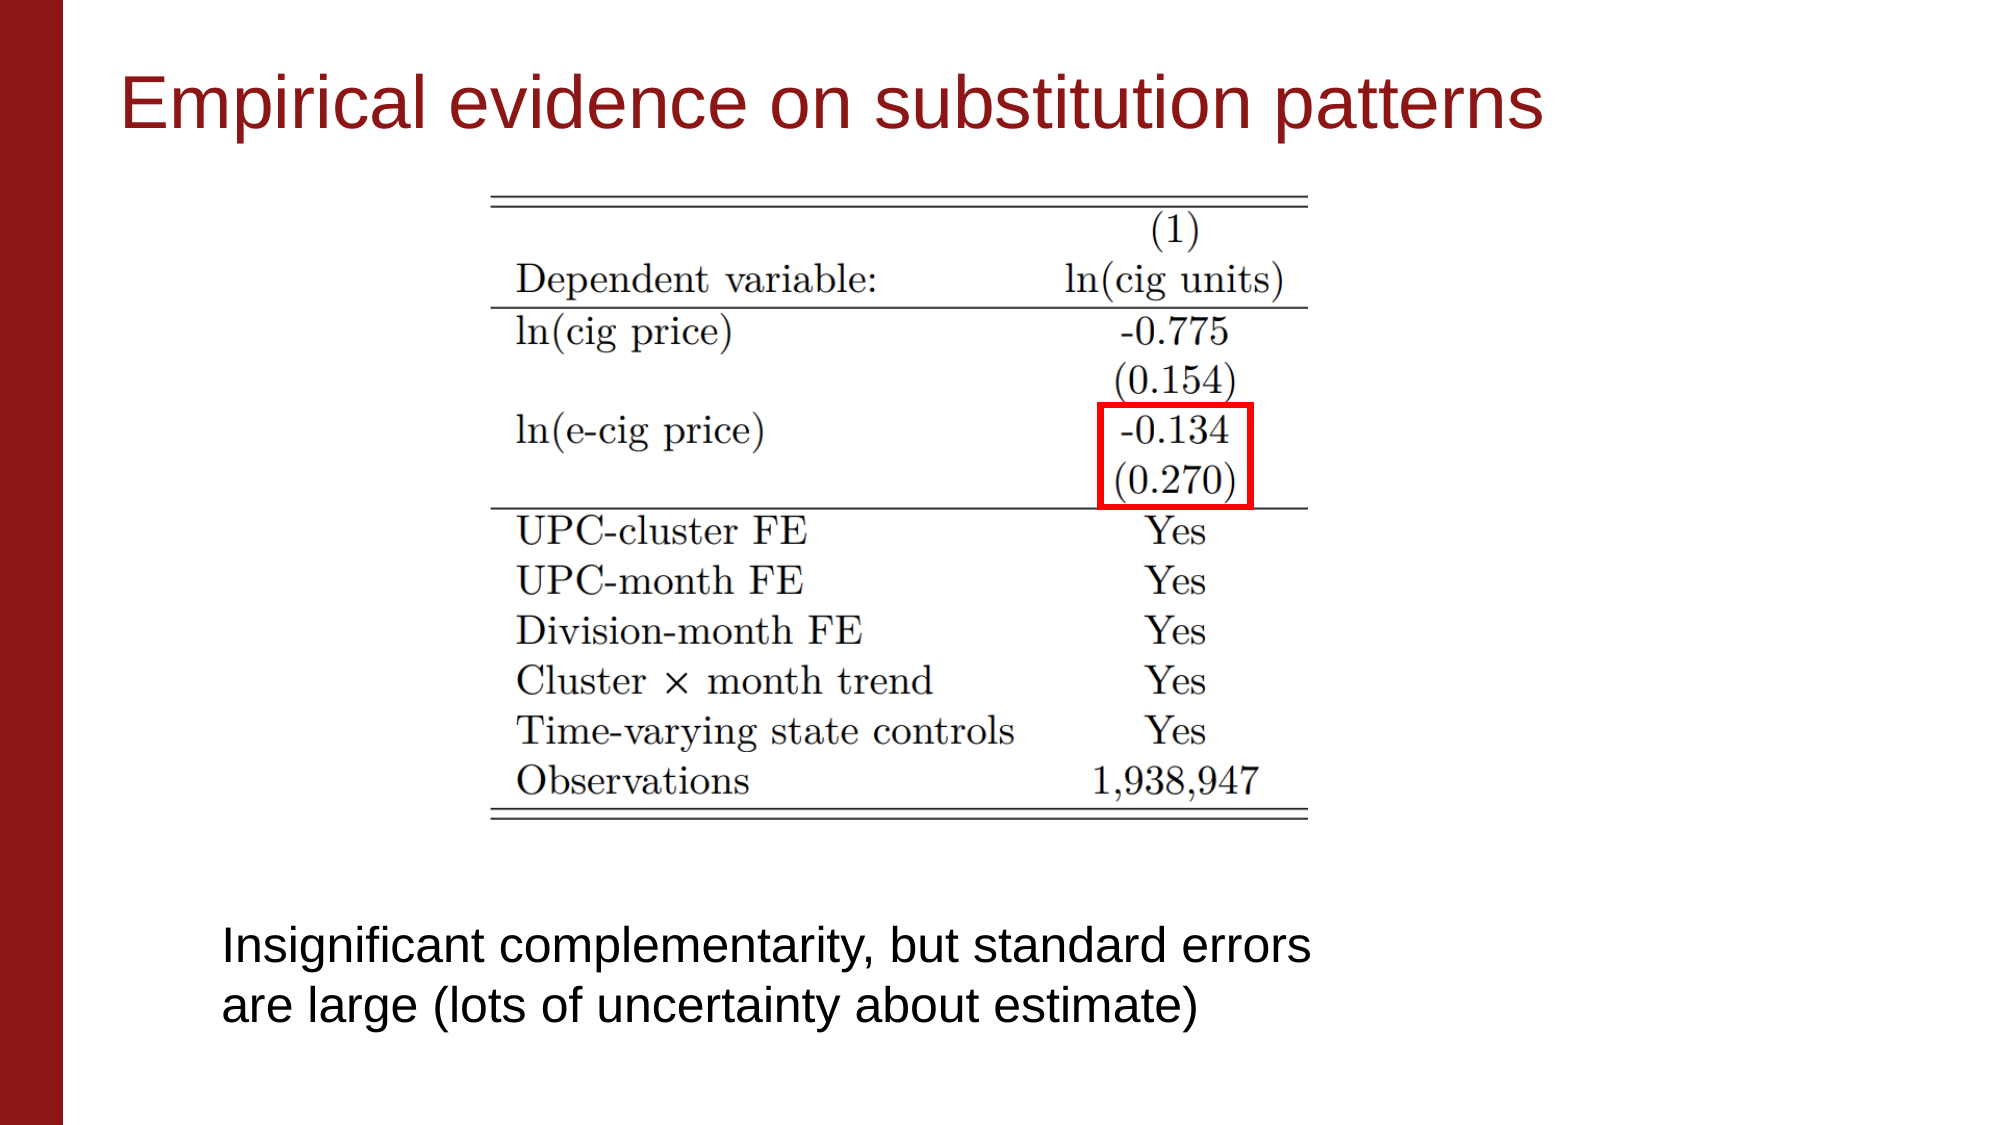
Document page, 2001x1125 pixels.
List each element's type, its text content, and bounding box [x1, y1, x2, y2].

text_box Insignificant complementarity, but standard errors are large (lots of uncertainty about estimate) [206, 905, 1341, 1041]
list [464, 189, 1308, 829]
title Empirical evidence on substitution patterns [104, 56, 1907, 157]
